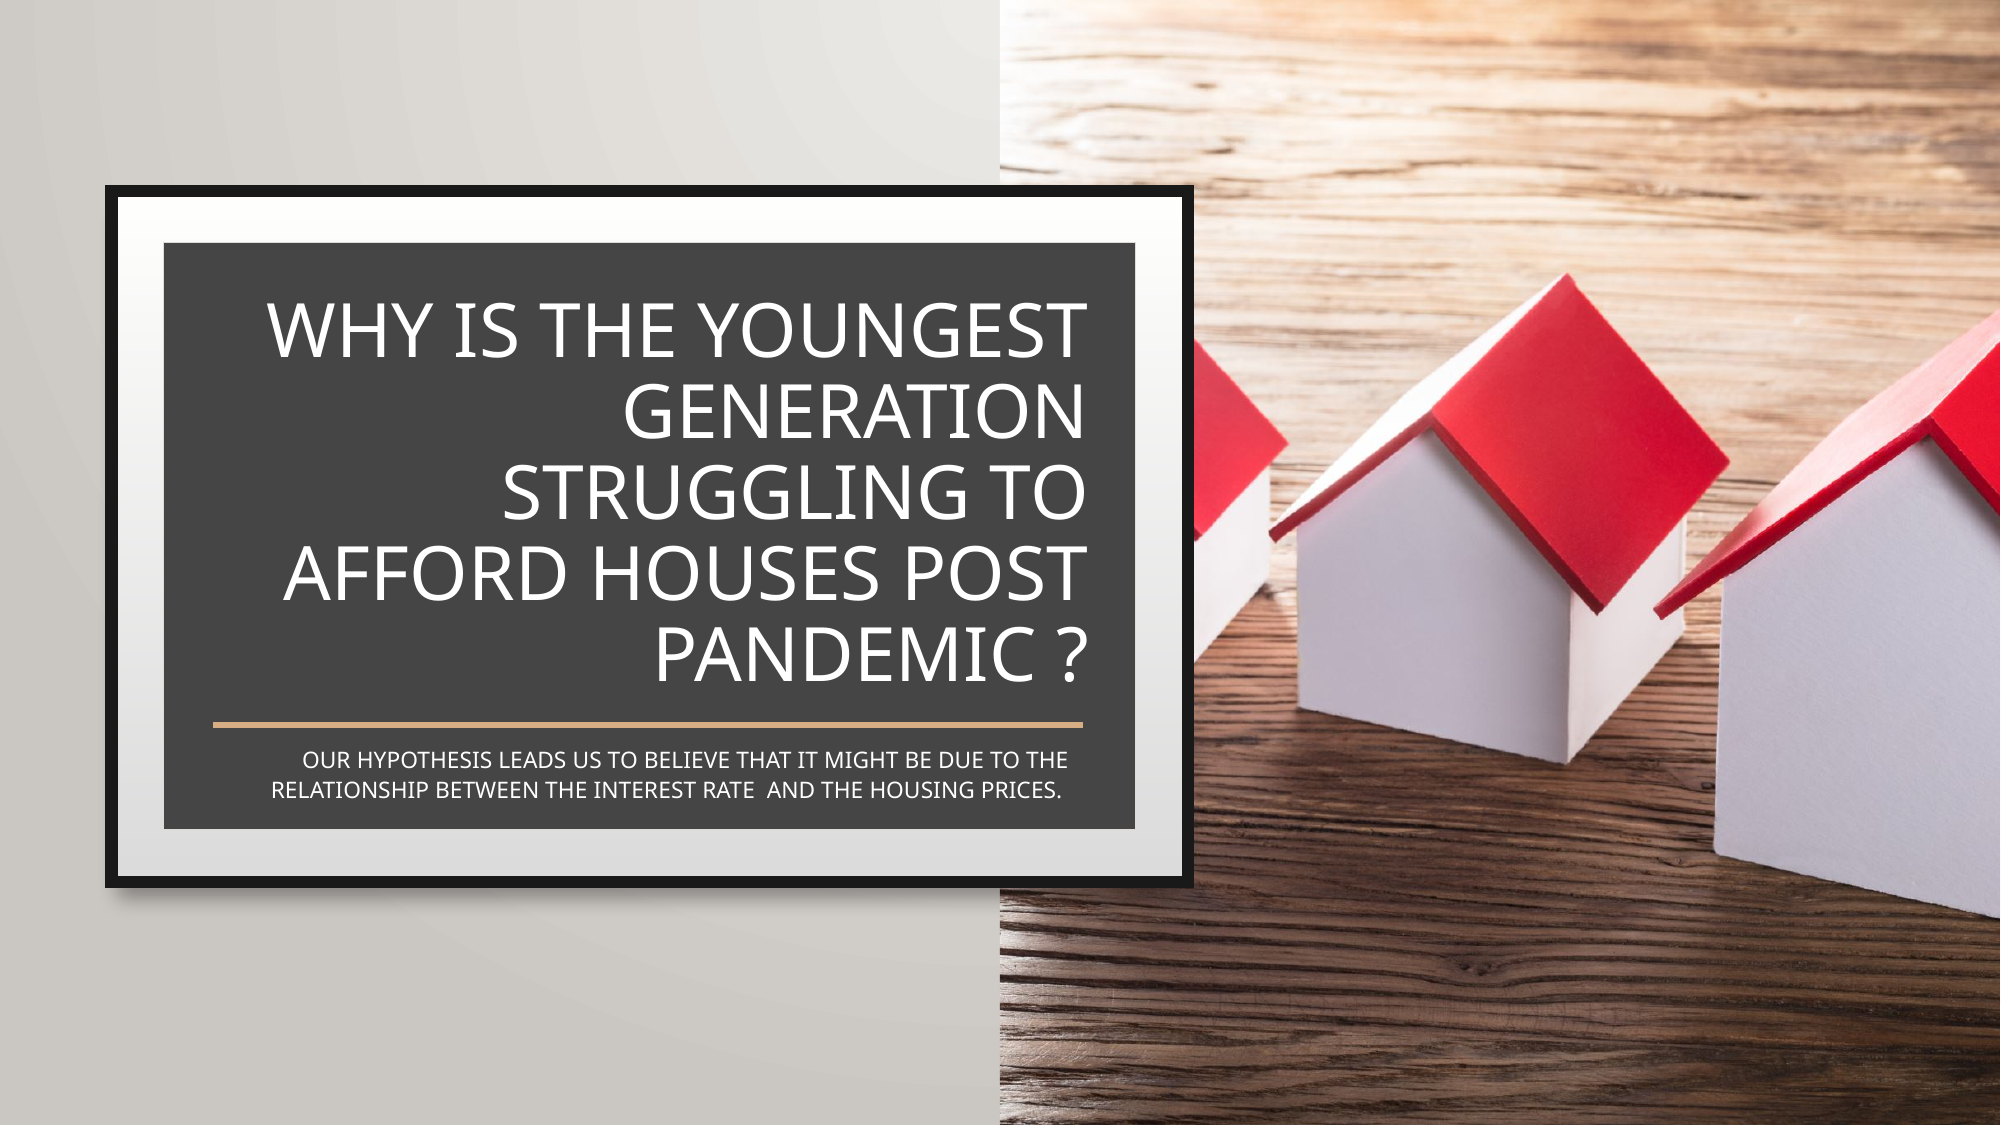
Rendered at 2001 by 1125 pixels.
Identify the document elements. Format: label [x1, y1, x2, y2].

text_box [0, 0, 999, 1004]
text_box [111, 188, 1189, 884]
picture [0, 0, 2000, 1125]
